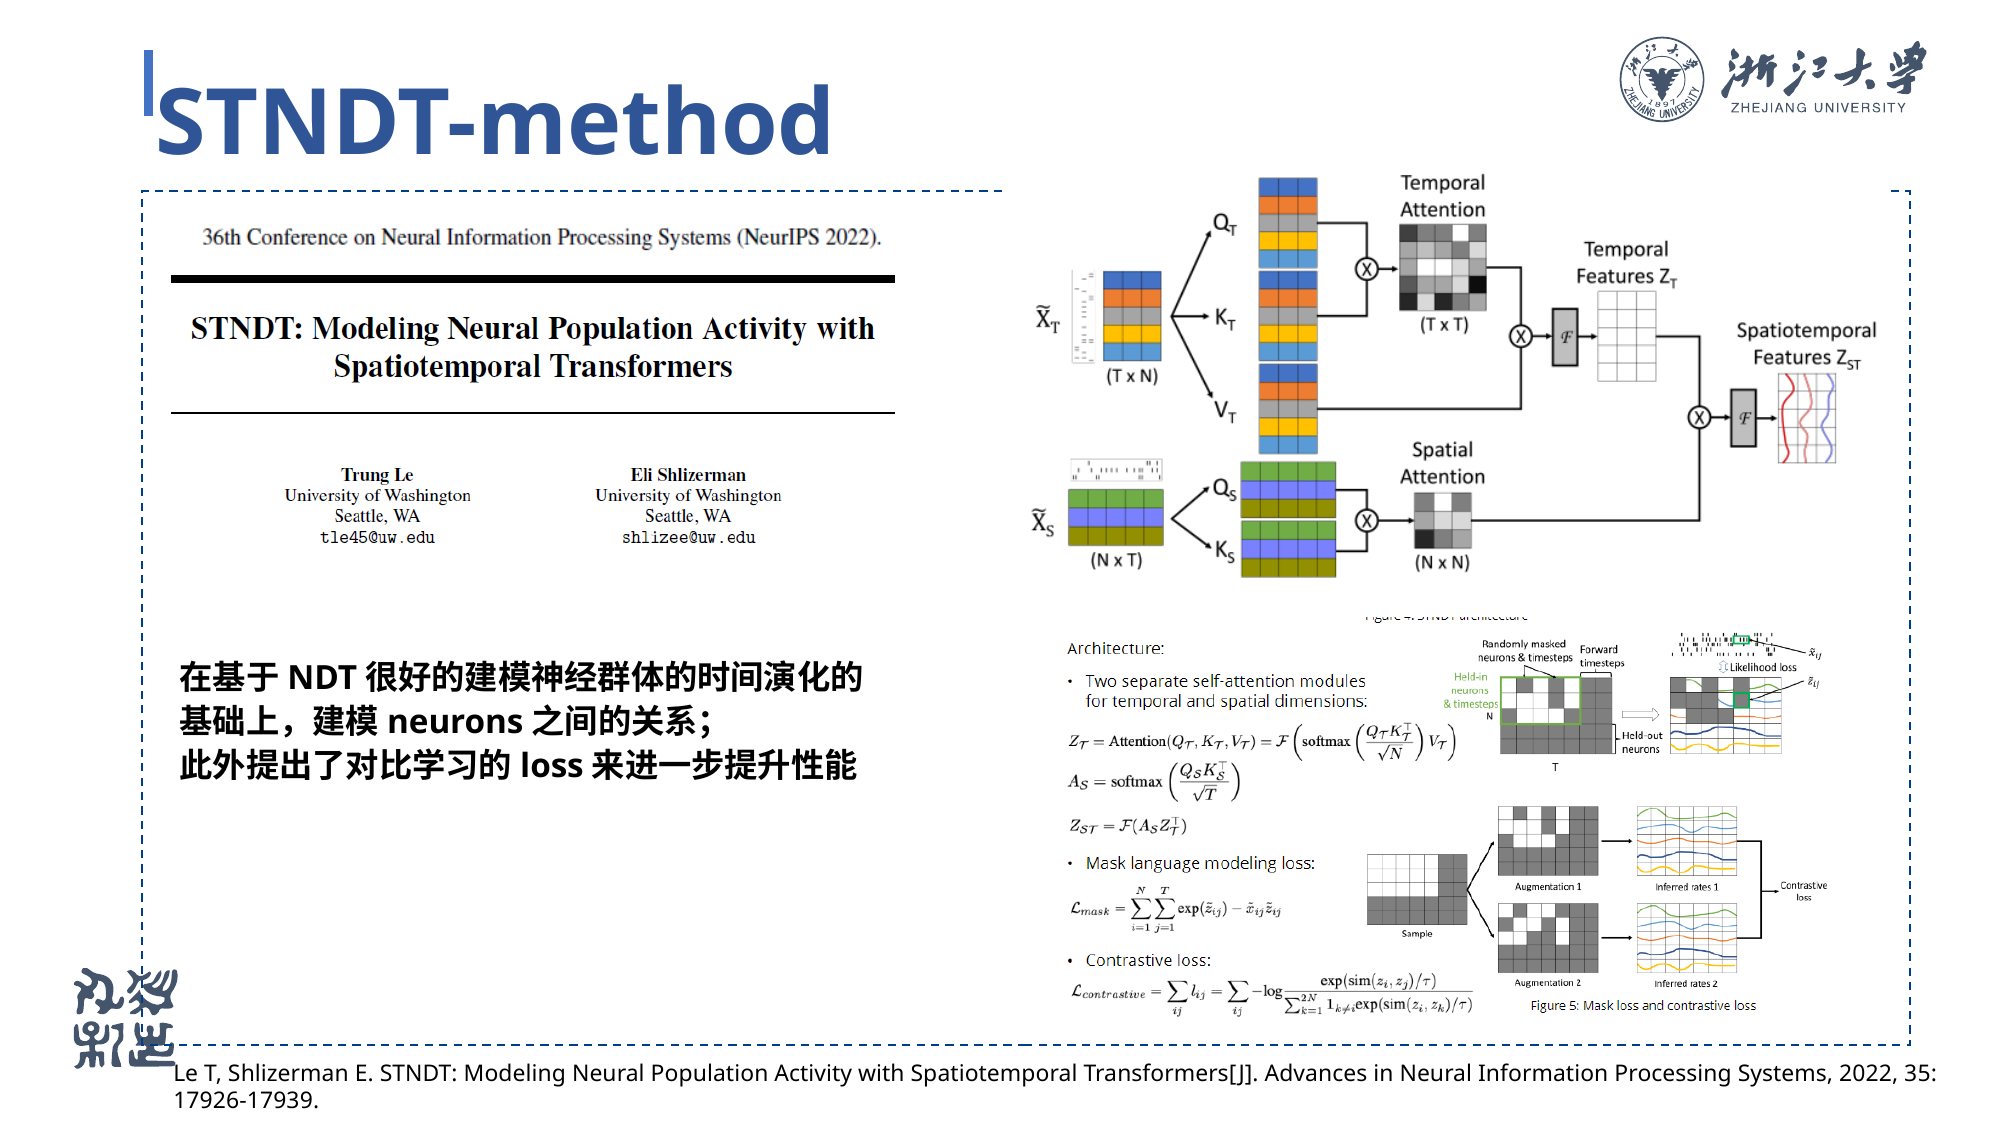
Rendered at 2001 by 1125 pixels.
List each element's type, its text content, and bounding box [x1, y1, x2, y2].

picture [1054, 617, 1835, 1027]
picture [1005, 146, 1886, 590]
text_box [158, 207, 659, 1034]
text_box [159, 207, 912, 556]
text_box 在基于NDT很好的建模神经群体的时间演化的基础上，建模neurons之间的关系； 此外提出了对比学习的loss来进一步提升性能 [164, 644, 912, 792]
text_box [360, 195, 1915, 930]
text_box [141, 190, 1911, 1046]
text_box STNDT-method [139, 65, 1631, 184]
text_box Le T, Shlizerman E. STNDT: Modeling Neural Population Activity with Spatiotemporal Transformers[J]. Advances in Neural Information Processing Systems, 2022, 35: 17926-17939. [158, 1050, 1982, 1121]
